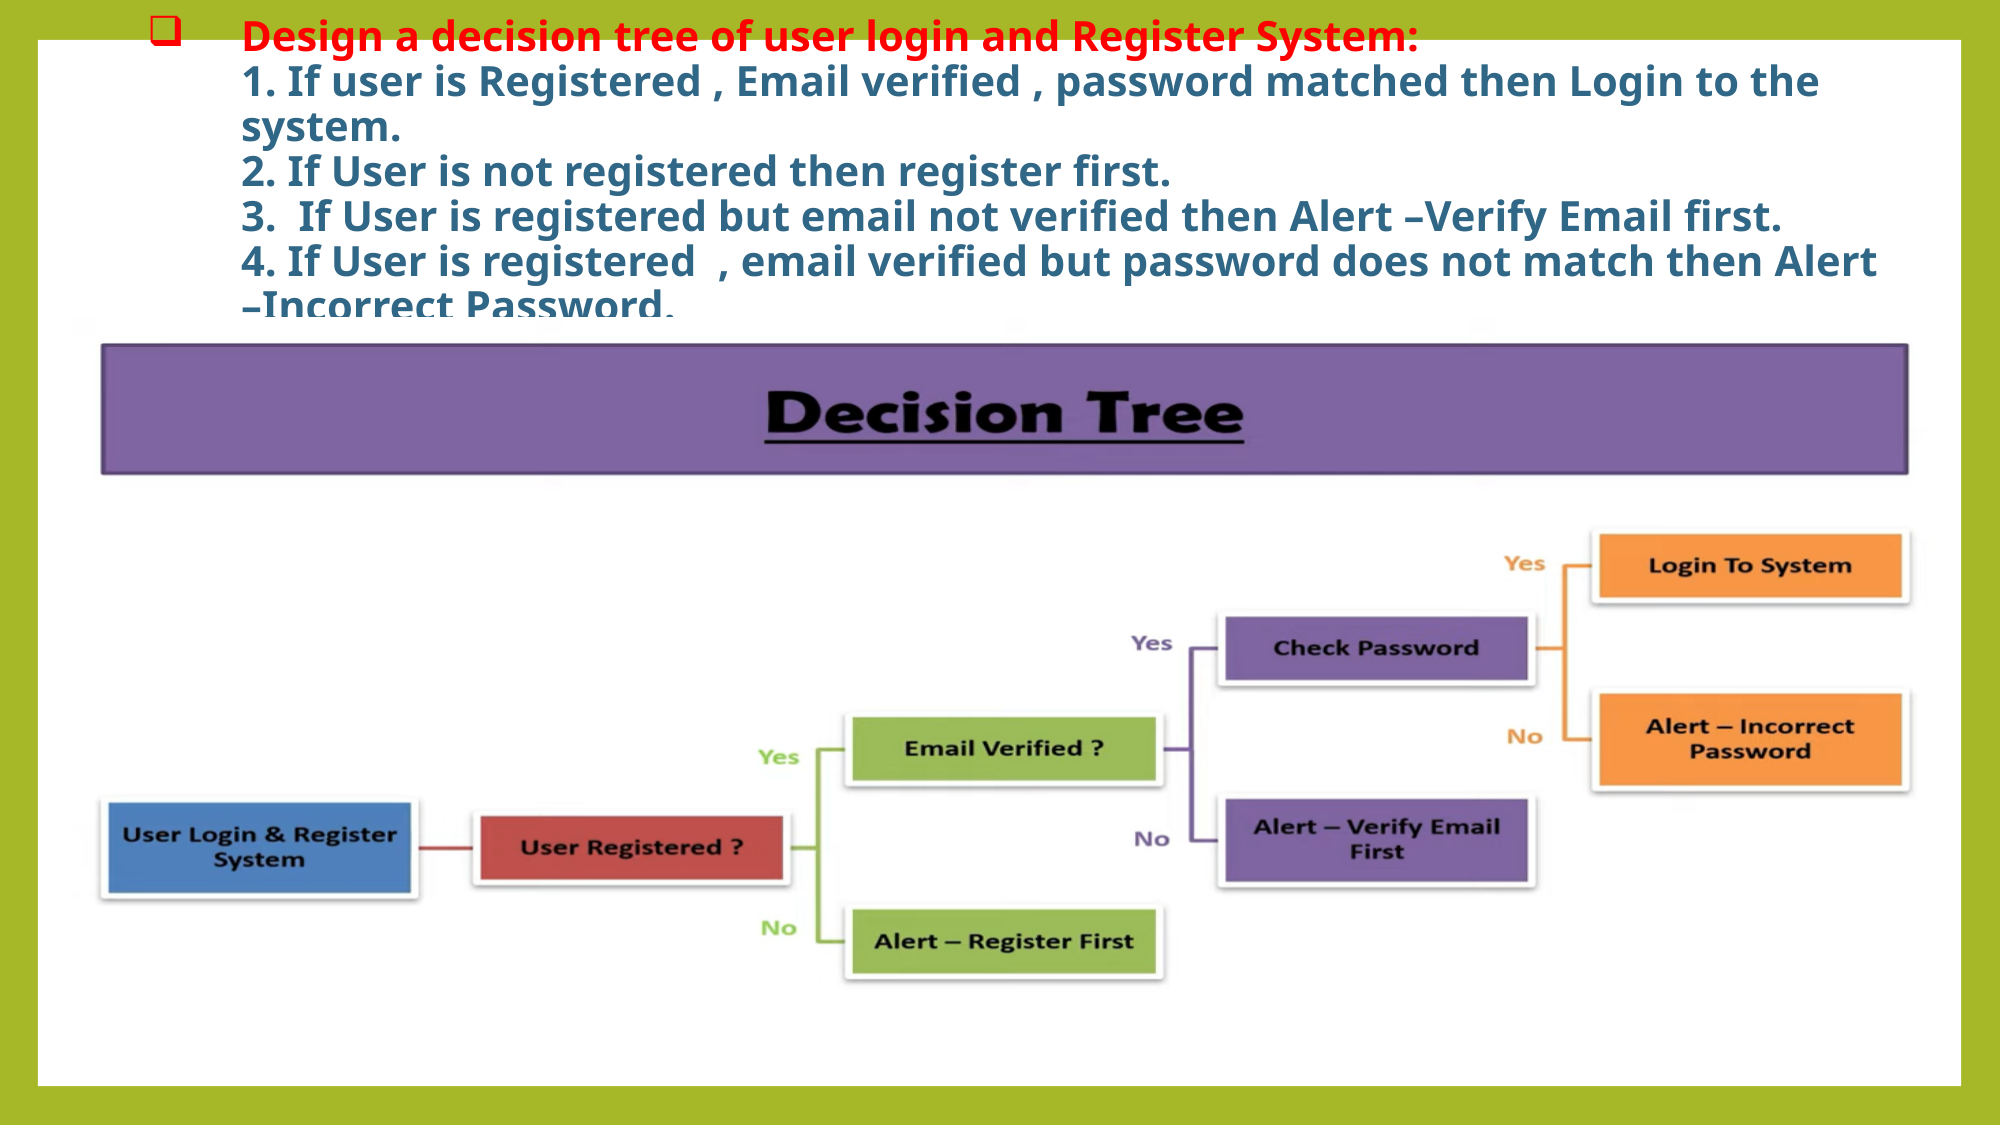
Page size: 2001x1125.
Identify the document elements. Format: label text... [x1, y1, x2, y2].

title Design a decision tree of user login and Register System: 1. If user is Registered , Email verified , password matched then Login to the system. 2. If User is not registered then register first. 3. If User is registered but email not verified then Alert –Verify Email first. 4. If User is registered , email verified but password does not match then Alert –Incorrect Password. [132, 132, 1911, 265]
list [72, 317, 1938, 1087]
